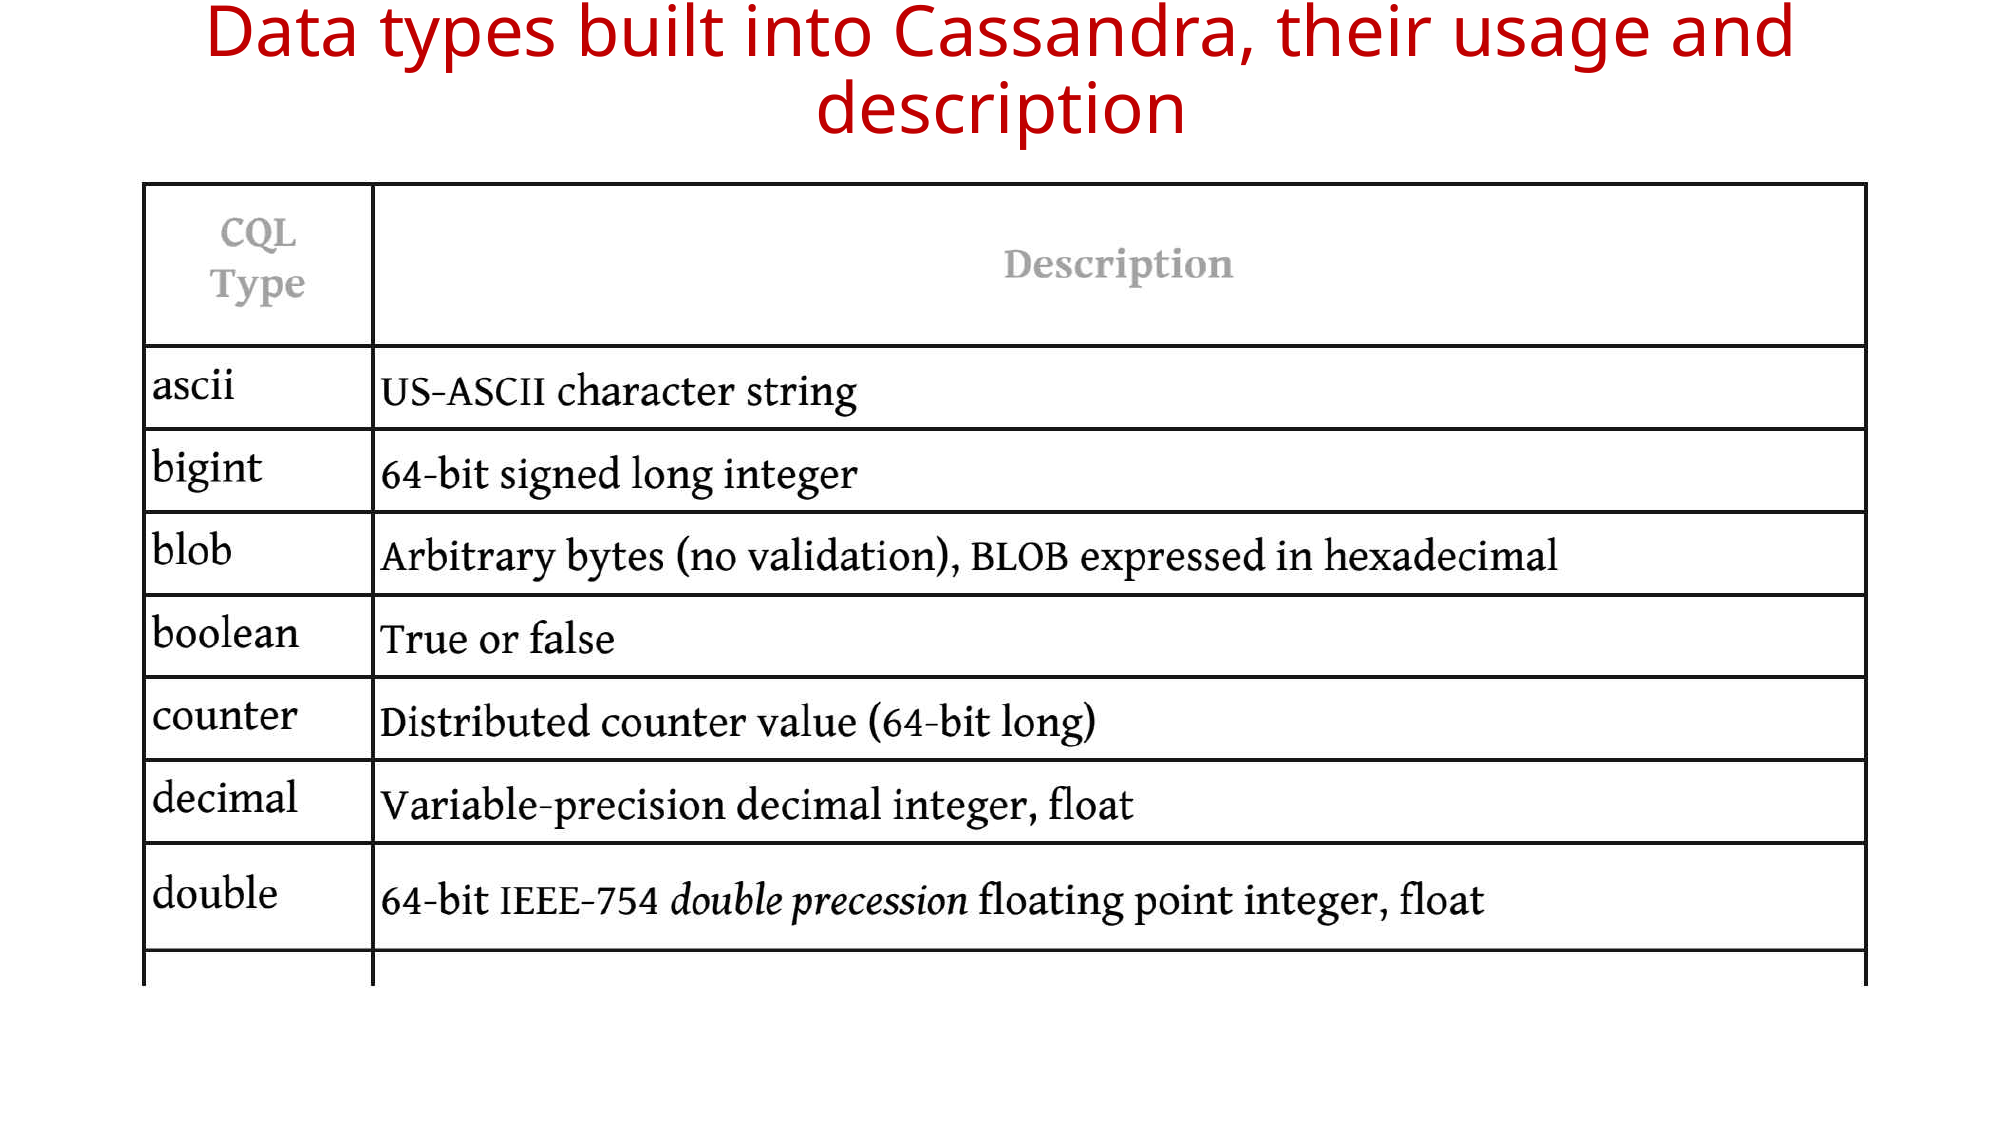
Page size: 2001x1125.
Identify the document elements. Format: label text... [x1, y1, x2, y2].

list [114, 156, 1890, 1009]
title Data types built into Cassandra, their usage and description [22, 0, 1982, 157]
